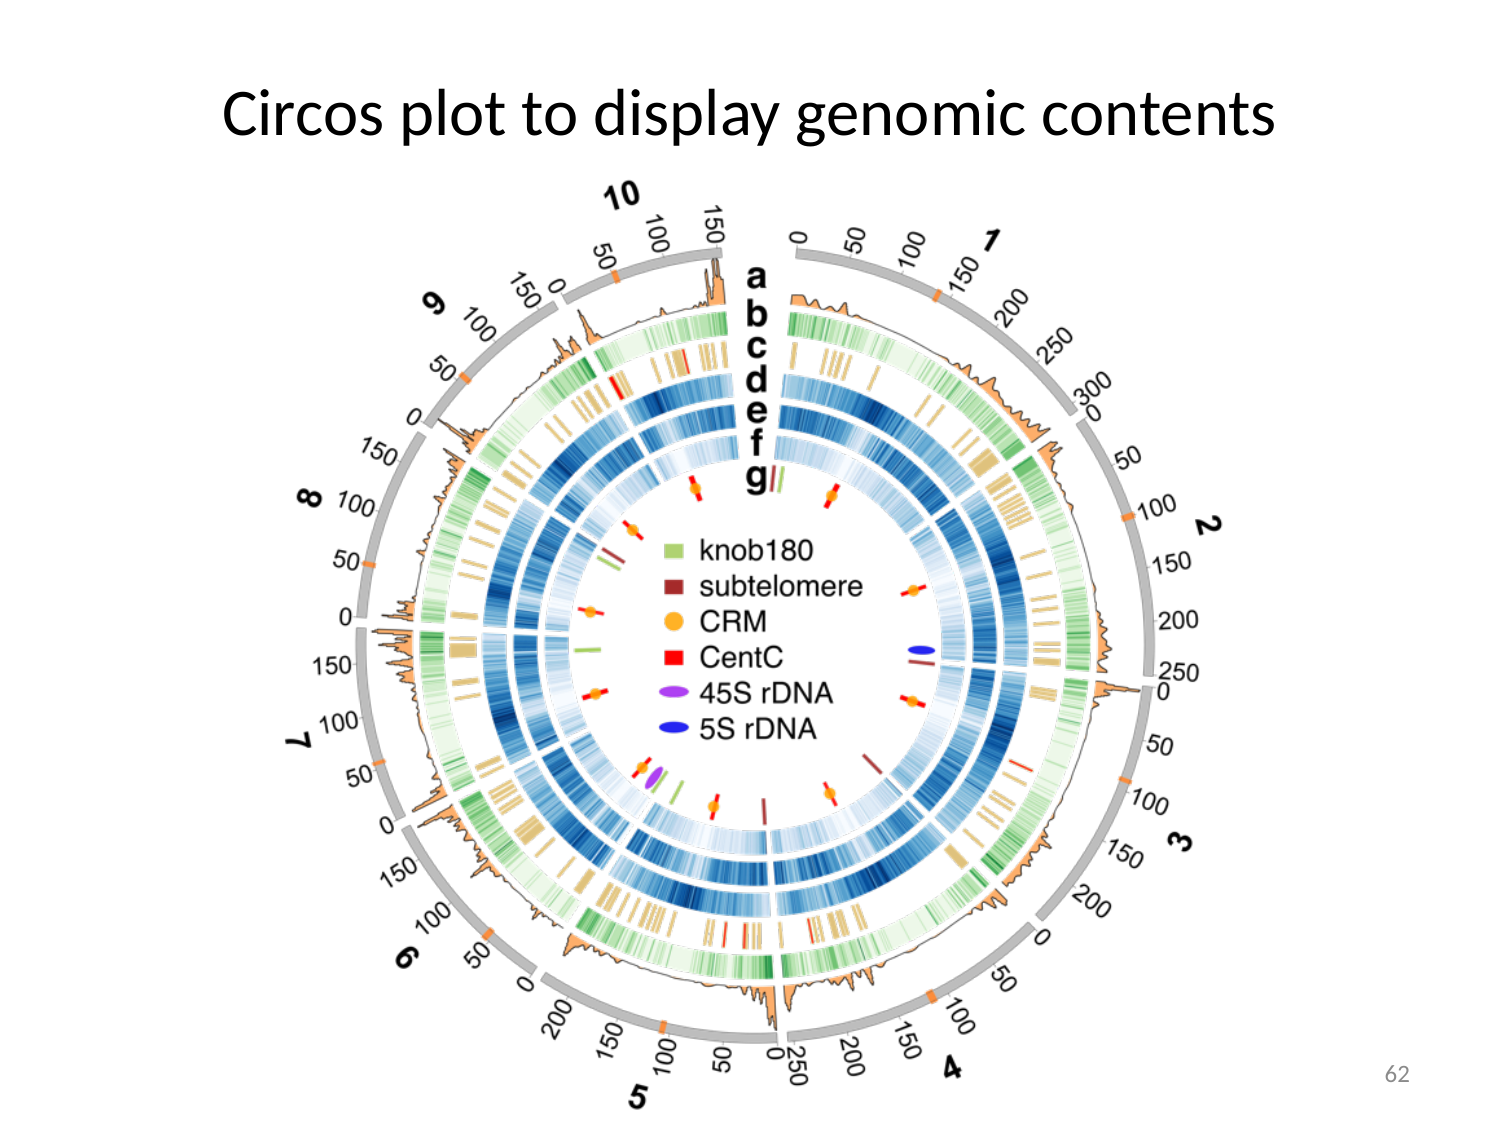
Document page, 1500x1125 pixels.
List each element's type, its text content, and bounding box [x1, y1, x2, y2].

slide_number 62 [1232, 1042, 1425, 1103]
title Circos plot to display genomic contents [75, 45, 1425, 172]
picture [271, 173, 1229, 1125]
